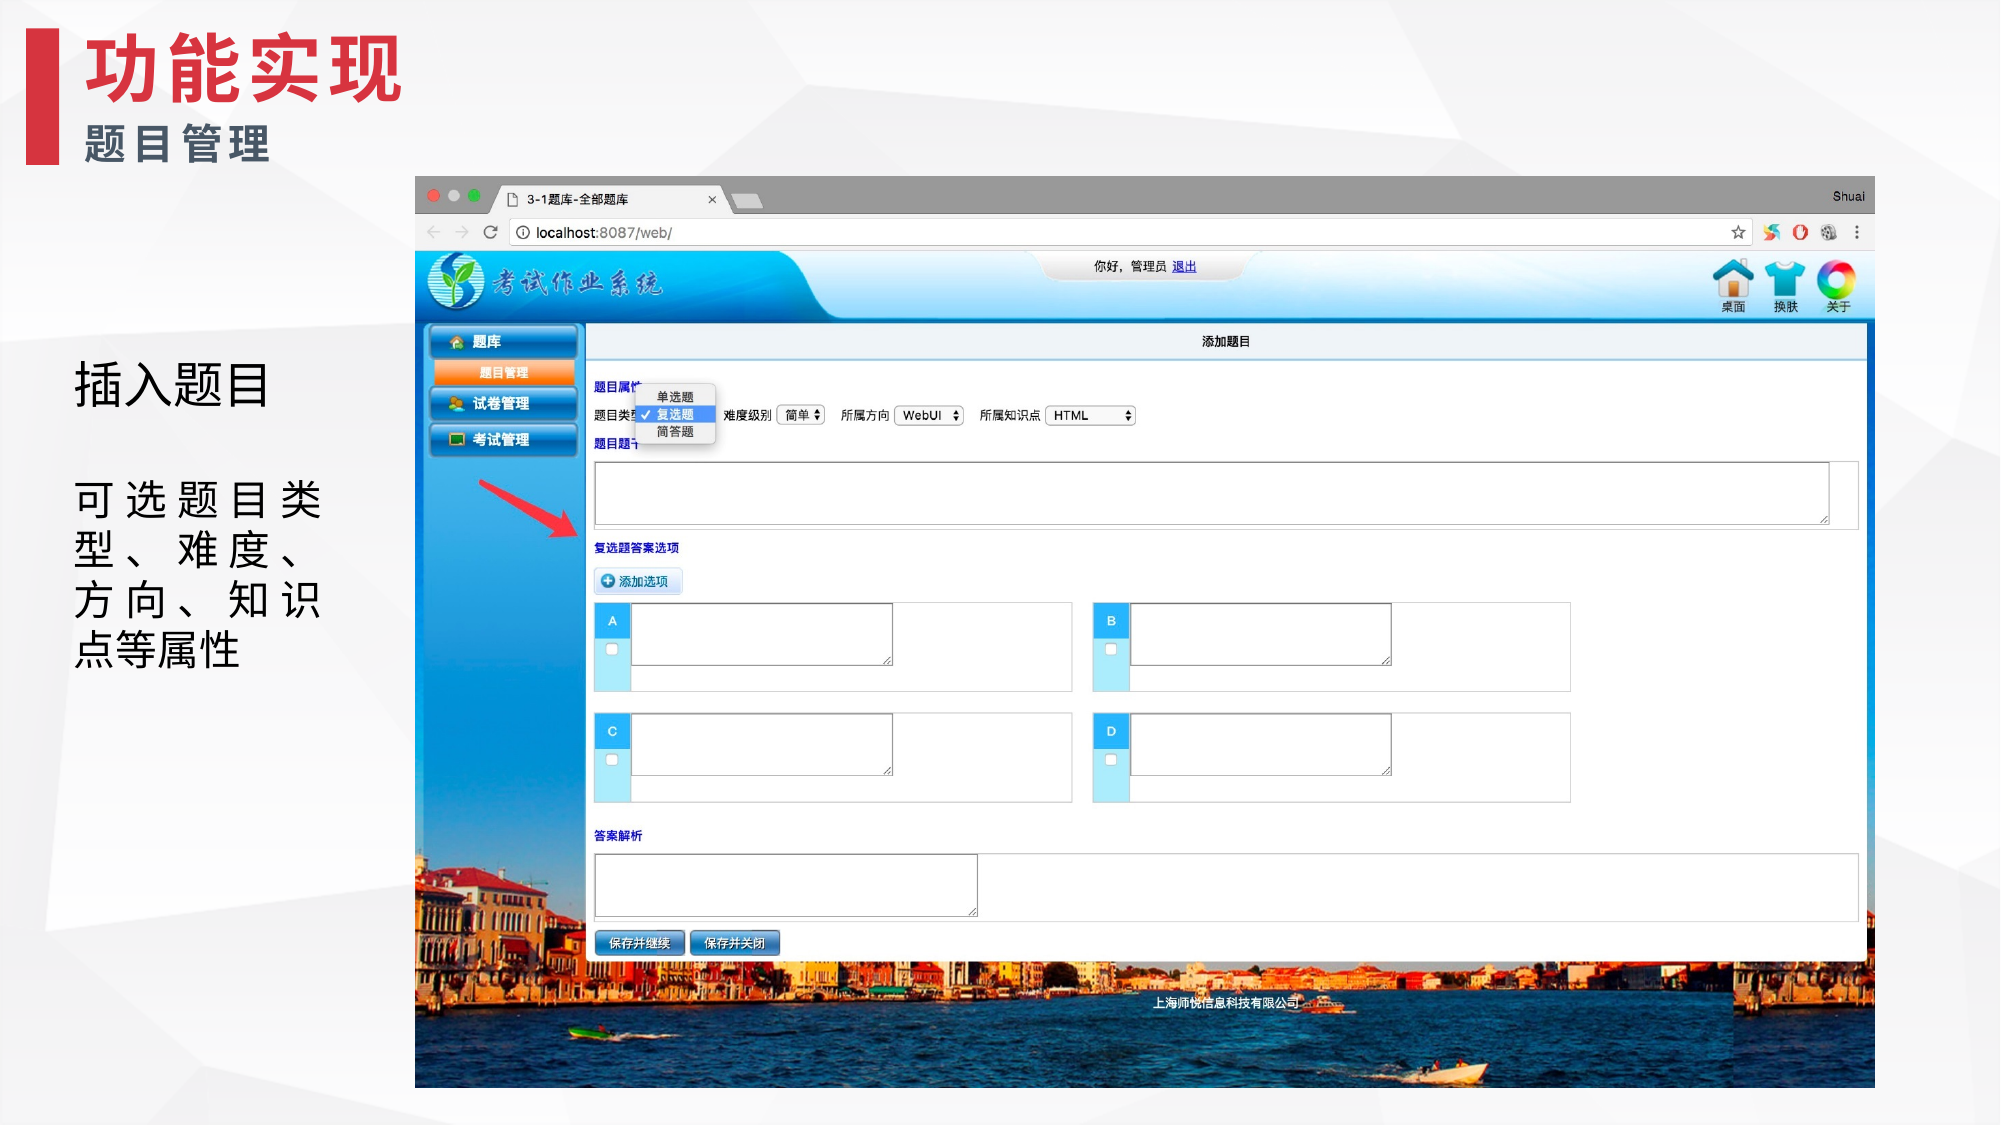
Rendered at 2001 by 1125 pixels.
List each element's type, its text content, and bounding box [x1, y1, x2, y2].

text_box 插入题目 可选题目类型、难度、方向、知识点等属性 [59, 346, 337, 681]
picture [0, 0, 2001, 1125]
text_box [26, 14, 592, 177]
